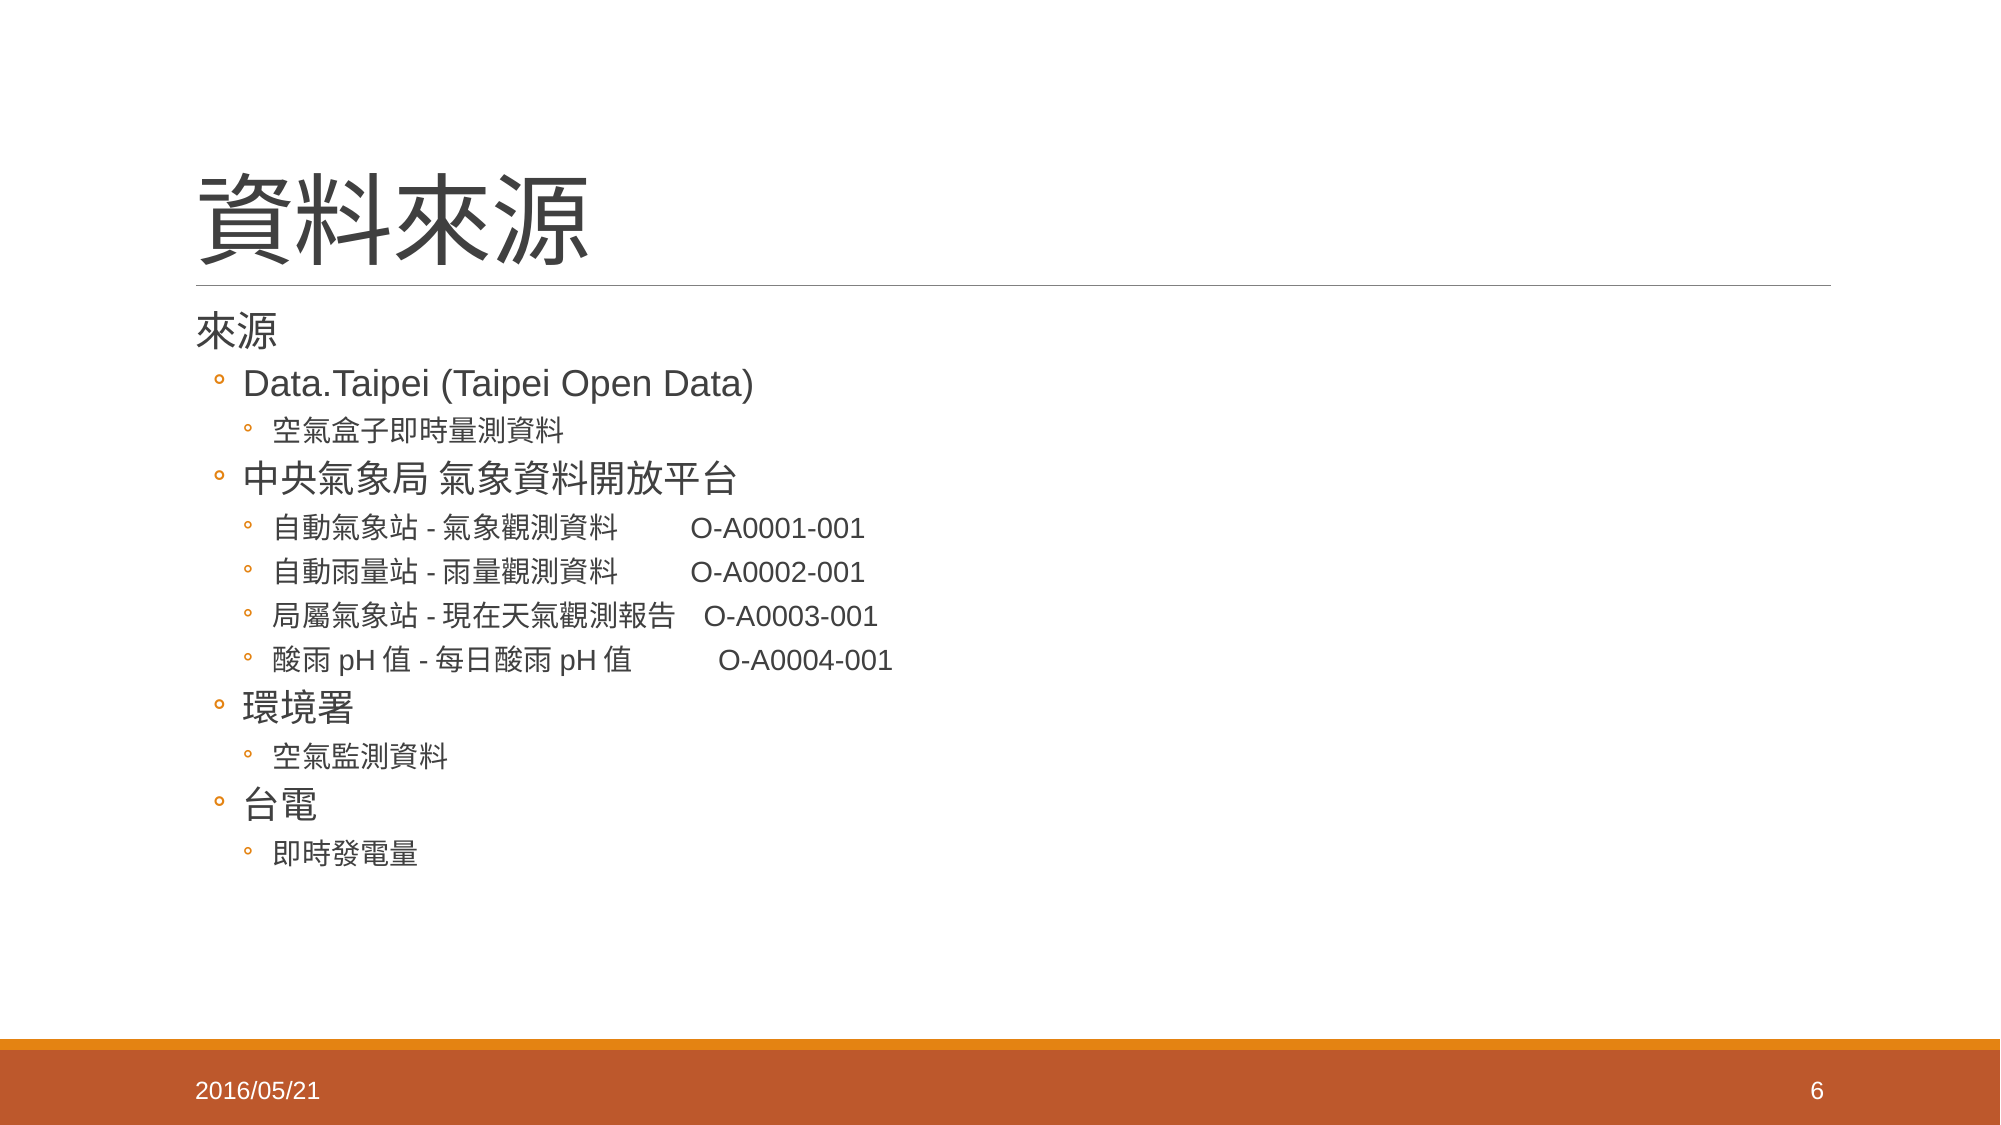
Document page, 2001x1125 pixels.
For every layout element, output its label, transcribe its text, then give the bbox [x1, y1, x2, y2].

title 資料來源 [180, 47, 1830, 285]
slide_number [180, 1059, 586, 1120]
list 來源 Data.Taipei (Taipei Open Data) 空氣盒子即時量測資料 中央氣象局 氣象資料開放平台 自動氣象站-氣象觀測資料 O-A0001-001 自動雨量站-雨量觀測資料 O-A0002-001 局屬氣象站-現在天氣觀測報告 O-A0003-001 酸雨pH值-每日酸雨pH值 O-A0004-001 環境署 空氣監測資料 台電 即時發電量 [180, 302, 1830, 963]
slide_number 6 [1624, 1059, 1840, 1120]
